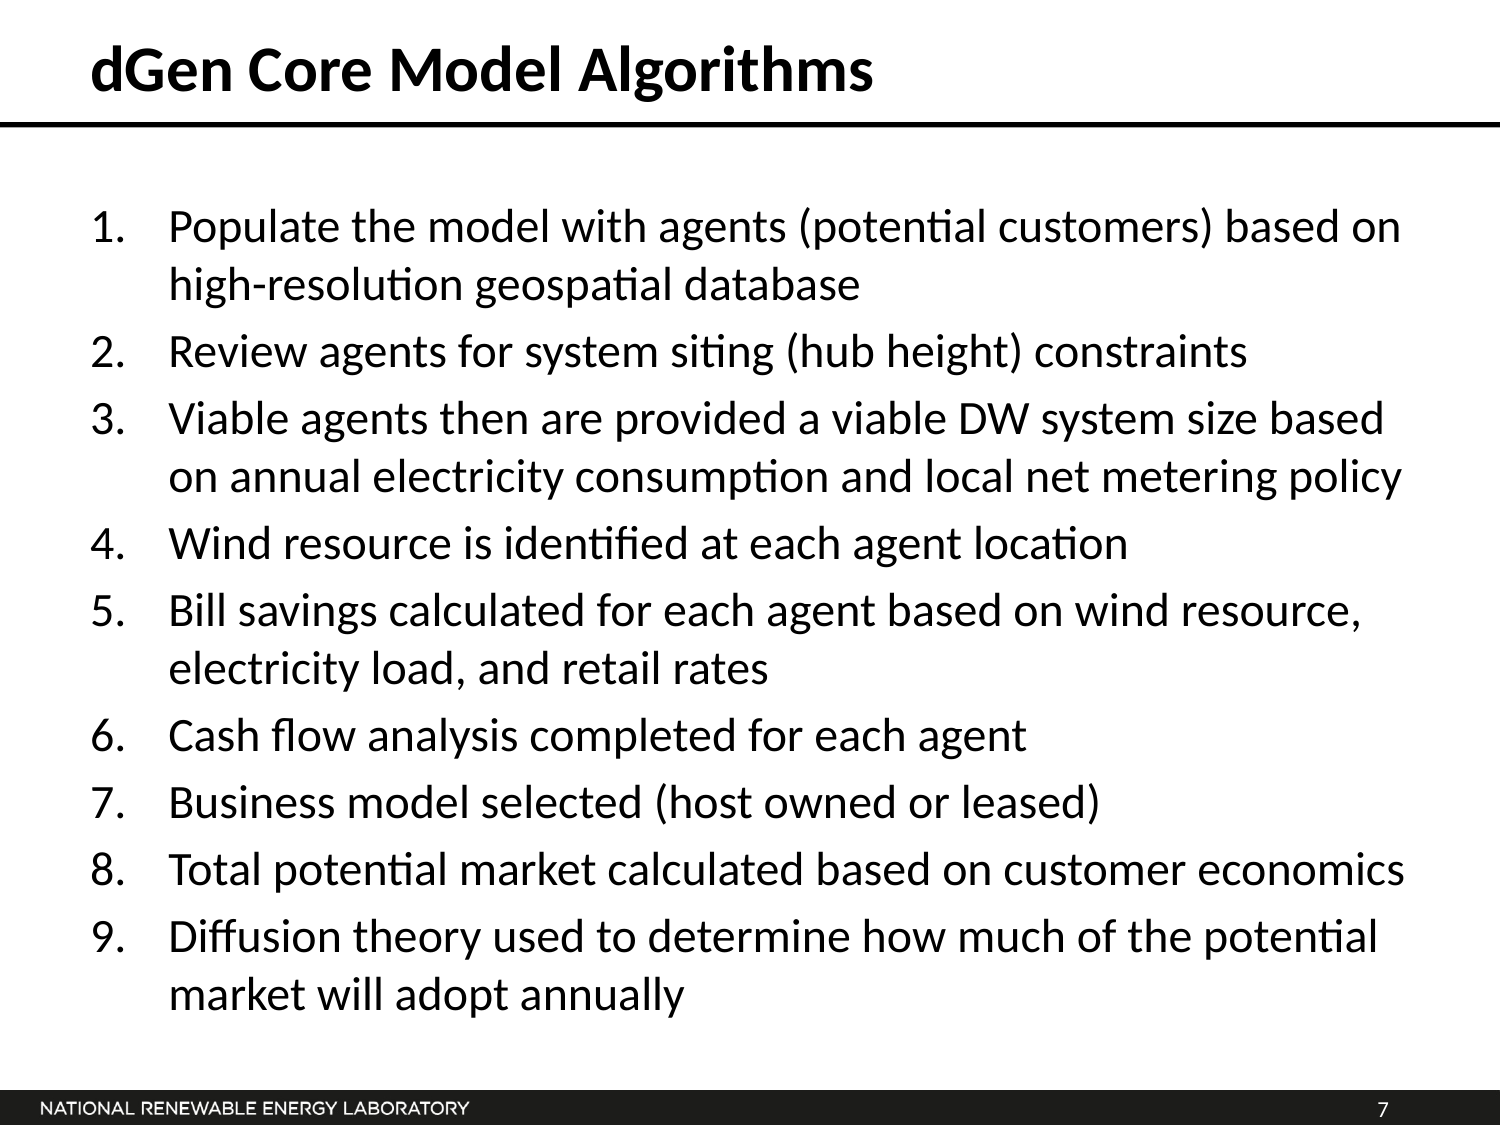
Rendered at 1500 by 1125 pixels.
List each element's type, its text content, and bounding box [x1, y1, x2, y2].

title dGen Core Model Algorithms [75, 19, 1425, 113]
list Populate the model with agents (potential customers) based on high-resolution geospatial database Review agents for system siting (hub height) constraints Viable agents then are provided a viable DW system size based on annual electricity consumption and local net metering policy Wind resource is identified at each agent location Bill savings calculated for each agent based on wind resource, electricity load, and retail rates Cash flow analysis completed for each agent Business model selected (host owned or leased) Total potential market calculated based on customer economics Diffusion theory used to determine how much of the potential market will adopt annually [75, 187, 1425, 1063]
picture [0, 1090, 1500, 1125]
